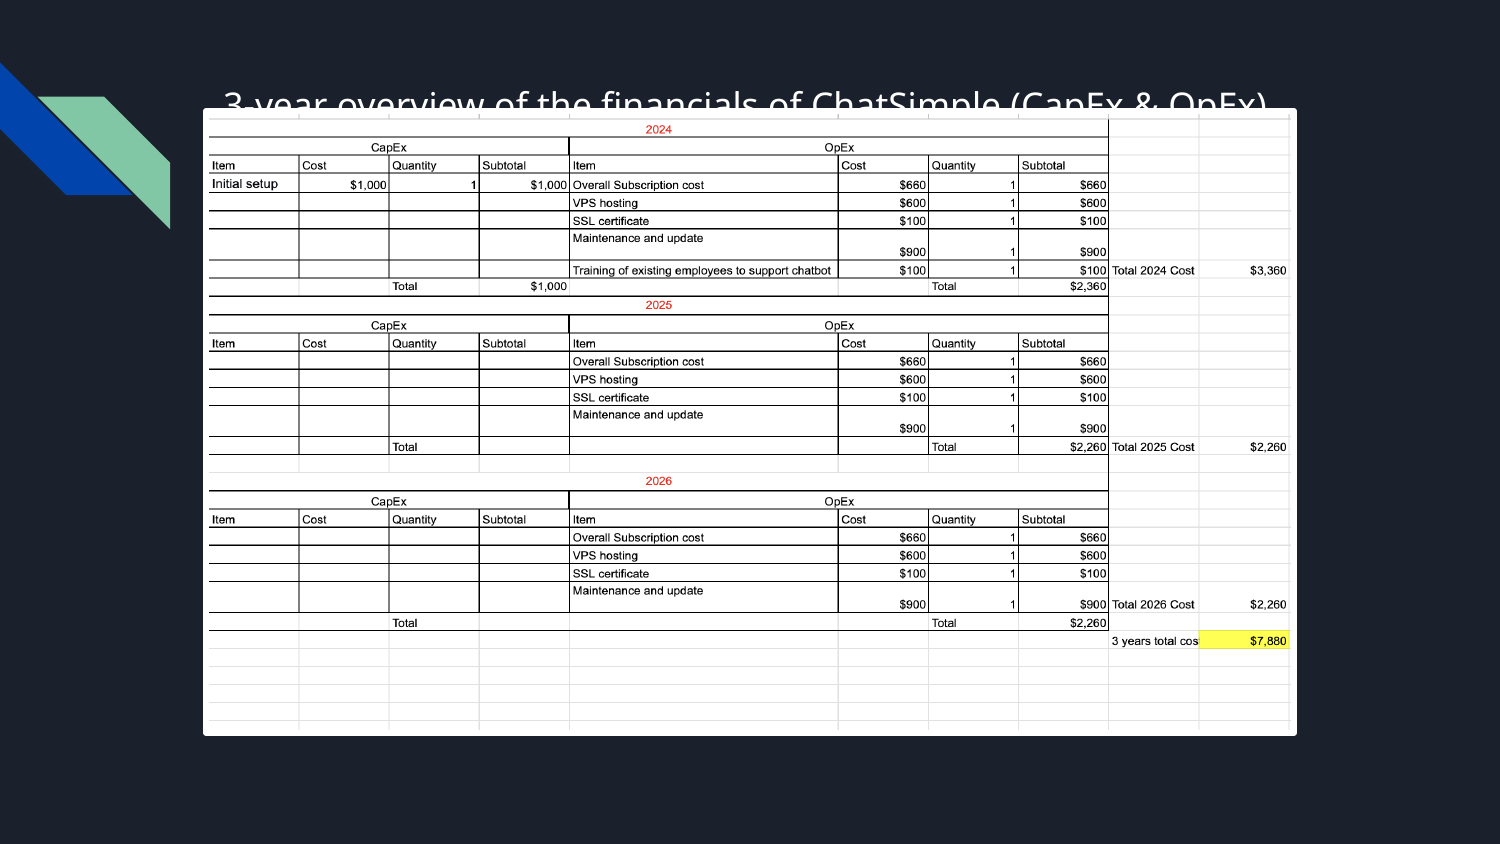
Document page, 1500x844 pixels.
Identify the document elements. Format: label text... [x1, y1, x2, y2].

picture [208, 113, 1291, 730]
title 3-year overview of the financials of ChatSimple (CapEx & OpEx) [19, 25, 1481, 176]
